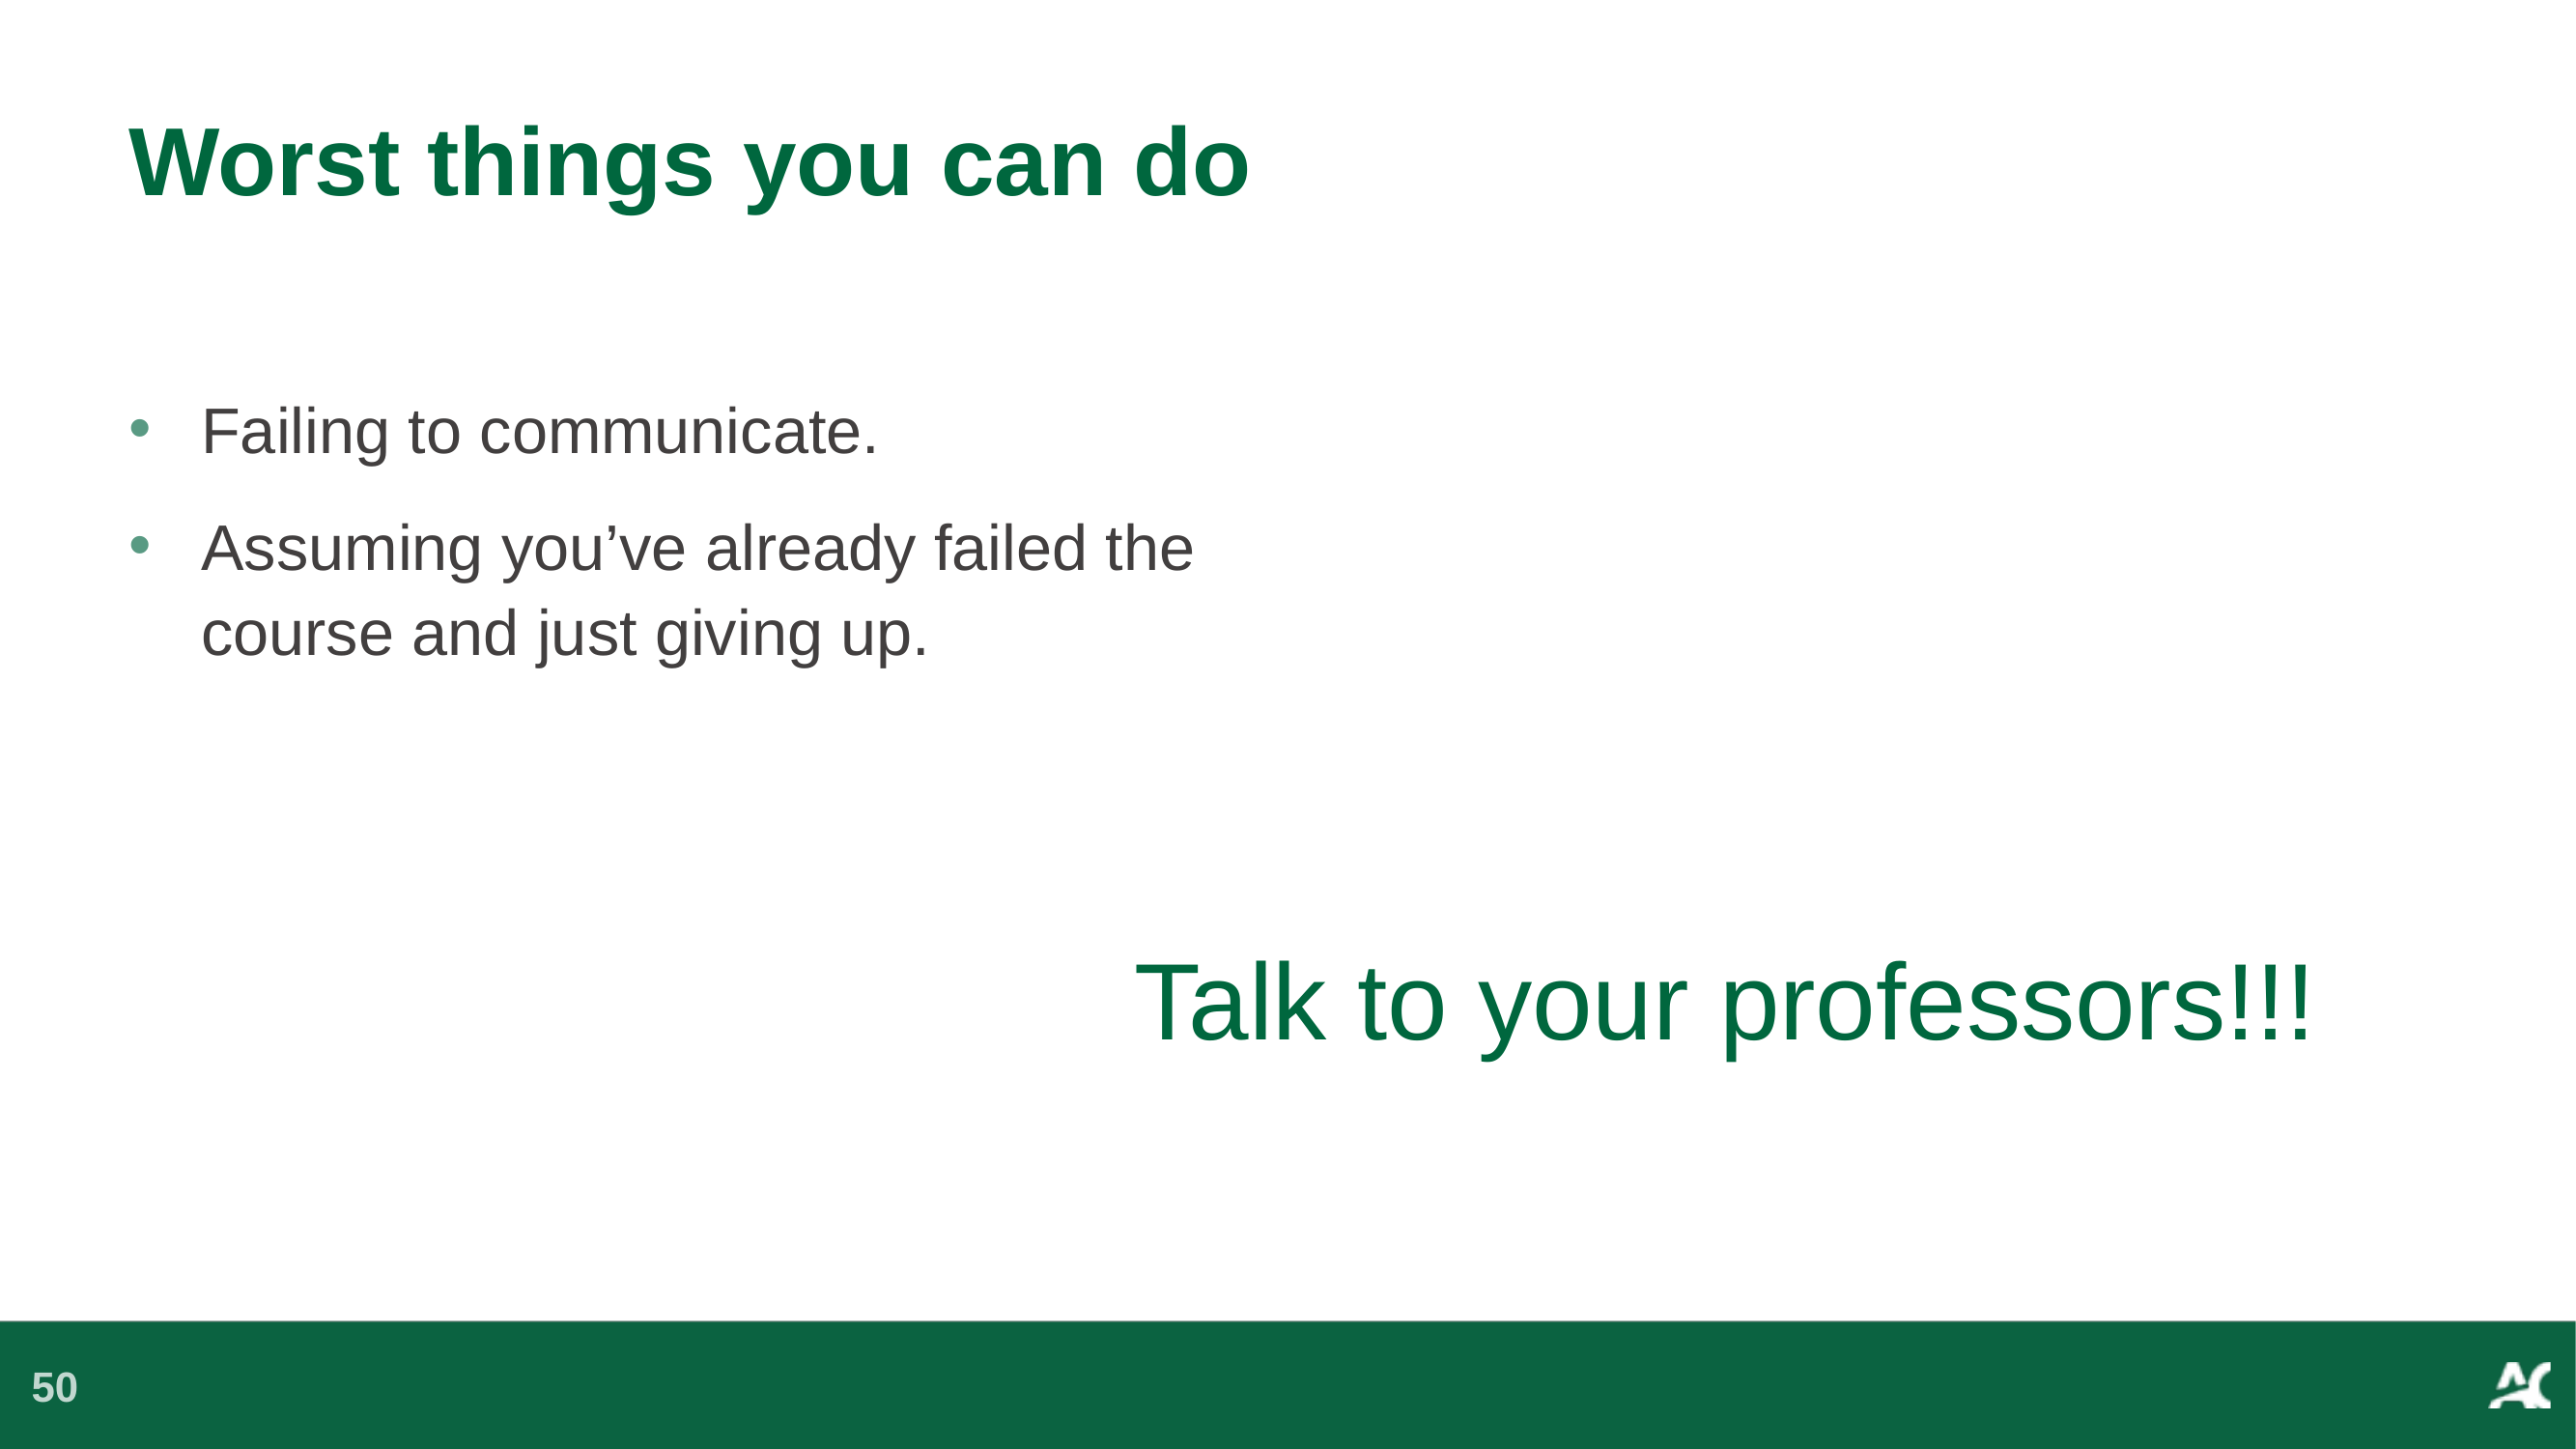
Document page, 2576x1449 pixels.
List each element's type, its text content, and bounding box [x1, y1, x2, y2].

slide_number 50 [31, 1346, 116, 1424]
title Worst things you can do [128, 122, 1630, 334]
text_box Talk to your professors!!! [1119, 923, 2333, 1069]
list Failing to communicate. Assuming you’ve already failed the course and just giving up. [128, 381, 1264, 1195]
